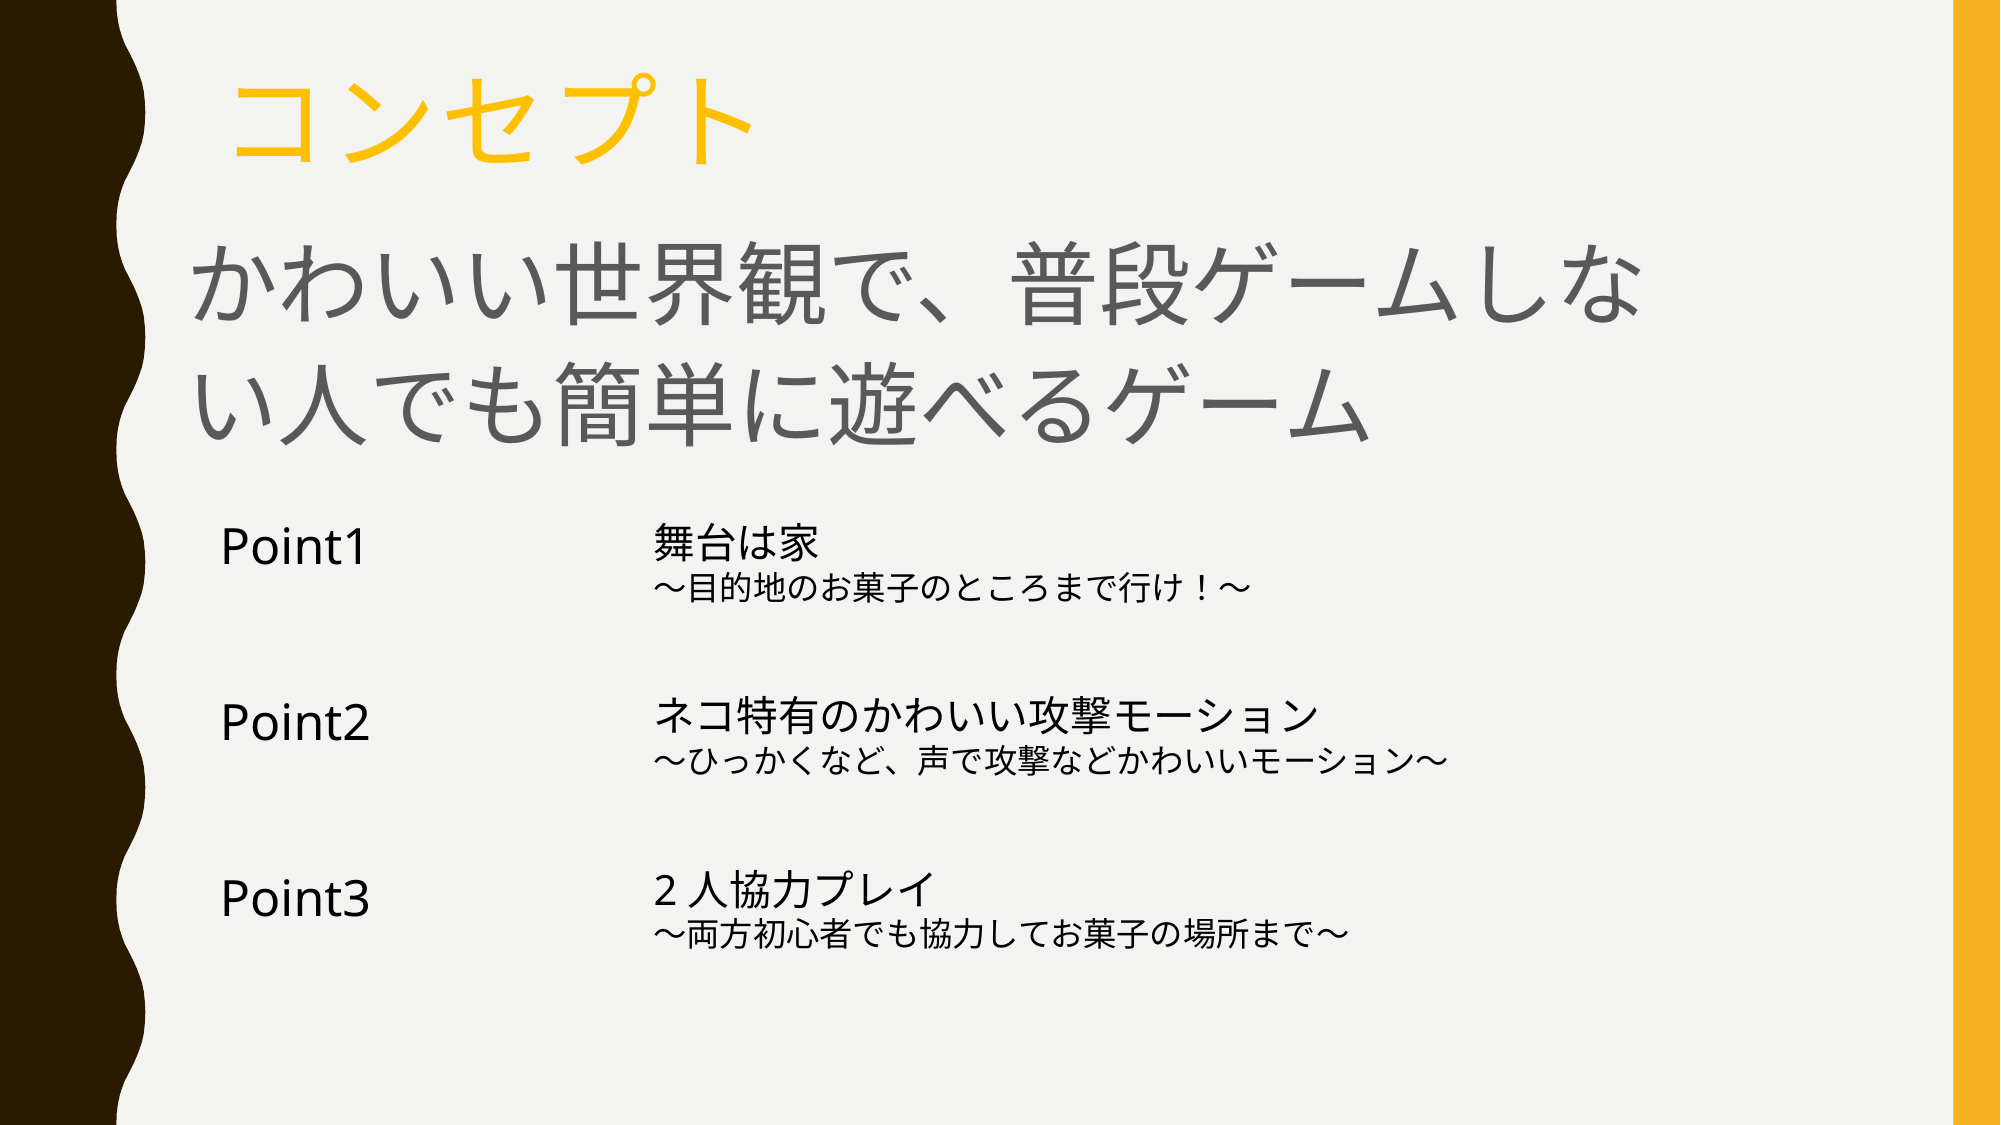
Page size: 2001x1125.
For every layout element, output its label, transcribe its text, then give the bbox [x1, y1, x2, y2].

text_box ネコ特有のかわいい攻撃モーション ～ひっかくなど、声で攻撃などかわいいモーション～ [638, 682, 1483, 788]
text_box 2人協力プレイ ～両方初心者でも協力してお菓子の場所まで～ [638, 855, 1395, 961]
text_box Point3 [205, 858, 397, 934]
text_box 舞台は家 ～目的地のお菓子のところまで行け！～ [638, 509, 1451, 615]
title コンセプト [205, 62, 1875, 308]
list かわいい世界観で、普段ゲームしない人でも簡単に遊べるゲーム [171, 208, 1720, 437]
text_box Point1 [205, 506, 397, 582]
text_box Point2 [205, 682, 397, 758]
